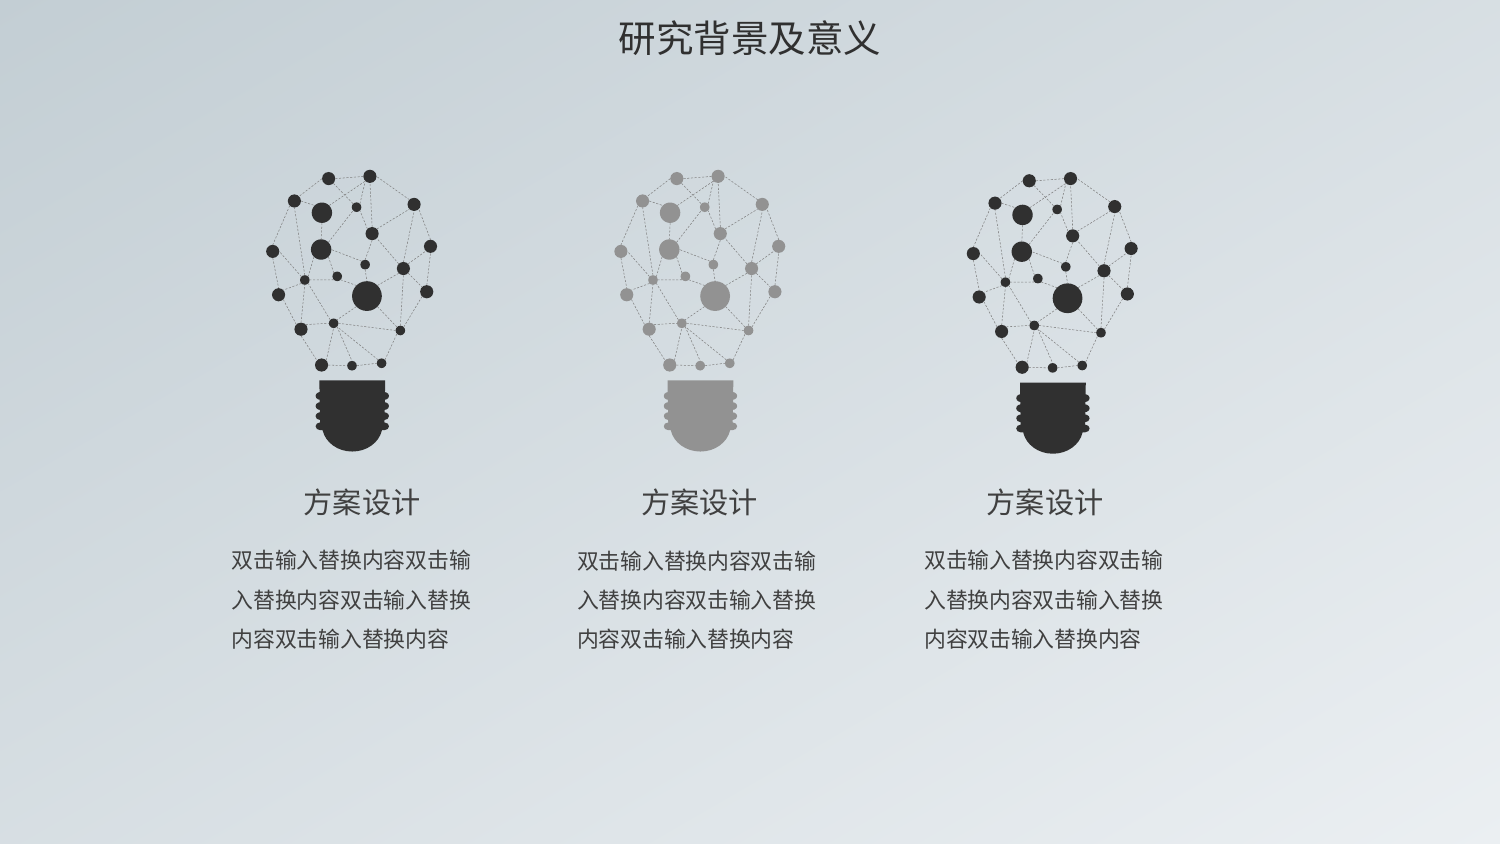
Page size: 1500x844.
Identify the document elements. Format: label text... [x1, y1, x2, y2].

text_box 研究背景及意义 [554, 9, 946, 66]
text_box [265, 169, 438, 452]
text_box 双击输入替换内容双击输入替换内容双击输入替换内容双击输入替换内容 [220, 528, 505, 658]
text_box 双击输入替换内容双击输入替换内容双击输入替换内容双击输入替换内容 [913, 528, 1197, 658]
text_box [966, 171, 1138, 454]
text_box 方案设计 [220, 471, 504, 525]
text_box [614, 169, 786, 452]
text_box 方案设计 [903, 471, 1187, 525]
text_box 双击输入替换内容双击输入替换内容双击输入替换内容双击输入替换内容 [565, 528, 850, 658]
text_box 方案设计 [558, 471, 842, 525]
